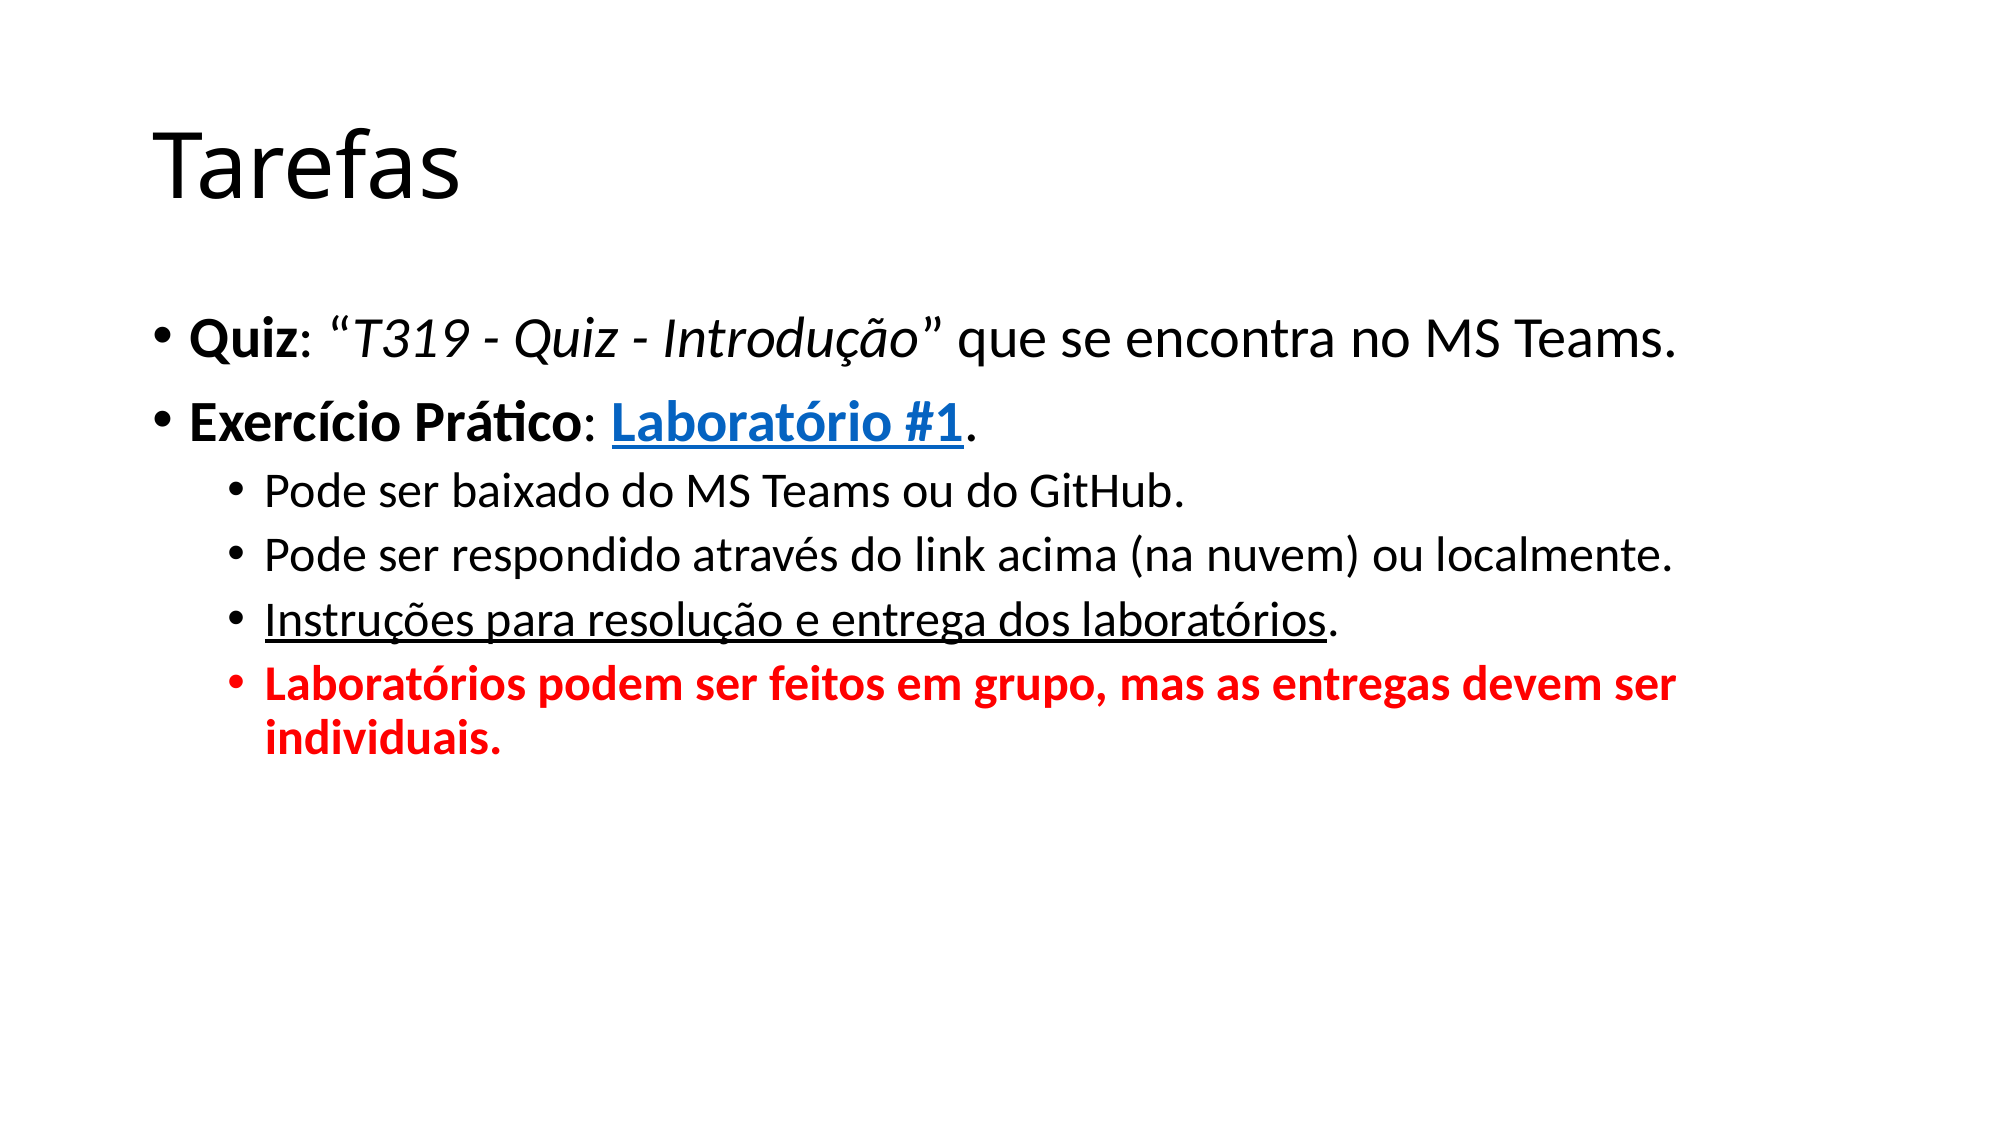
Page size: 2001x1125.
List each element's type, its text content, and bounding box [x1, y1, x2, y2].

list Quiz: “T319 - Quiz - Introdução” que se encontra no MS Teams. Exercício Prático: Laboratório #1. Pode ser baixado do MS Teams ou do GitHub. Pode ser respondido através do link acima (na nuvem) ou localmente. Instruções para resolução e entrega dos laboratórios. Laboratórios podem ser feitos em grupo, mas as entregas devem ser individuais. [137, 299, 1863, 1014]
title Tarefas [137, 59, 1863, 278]
